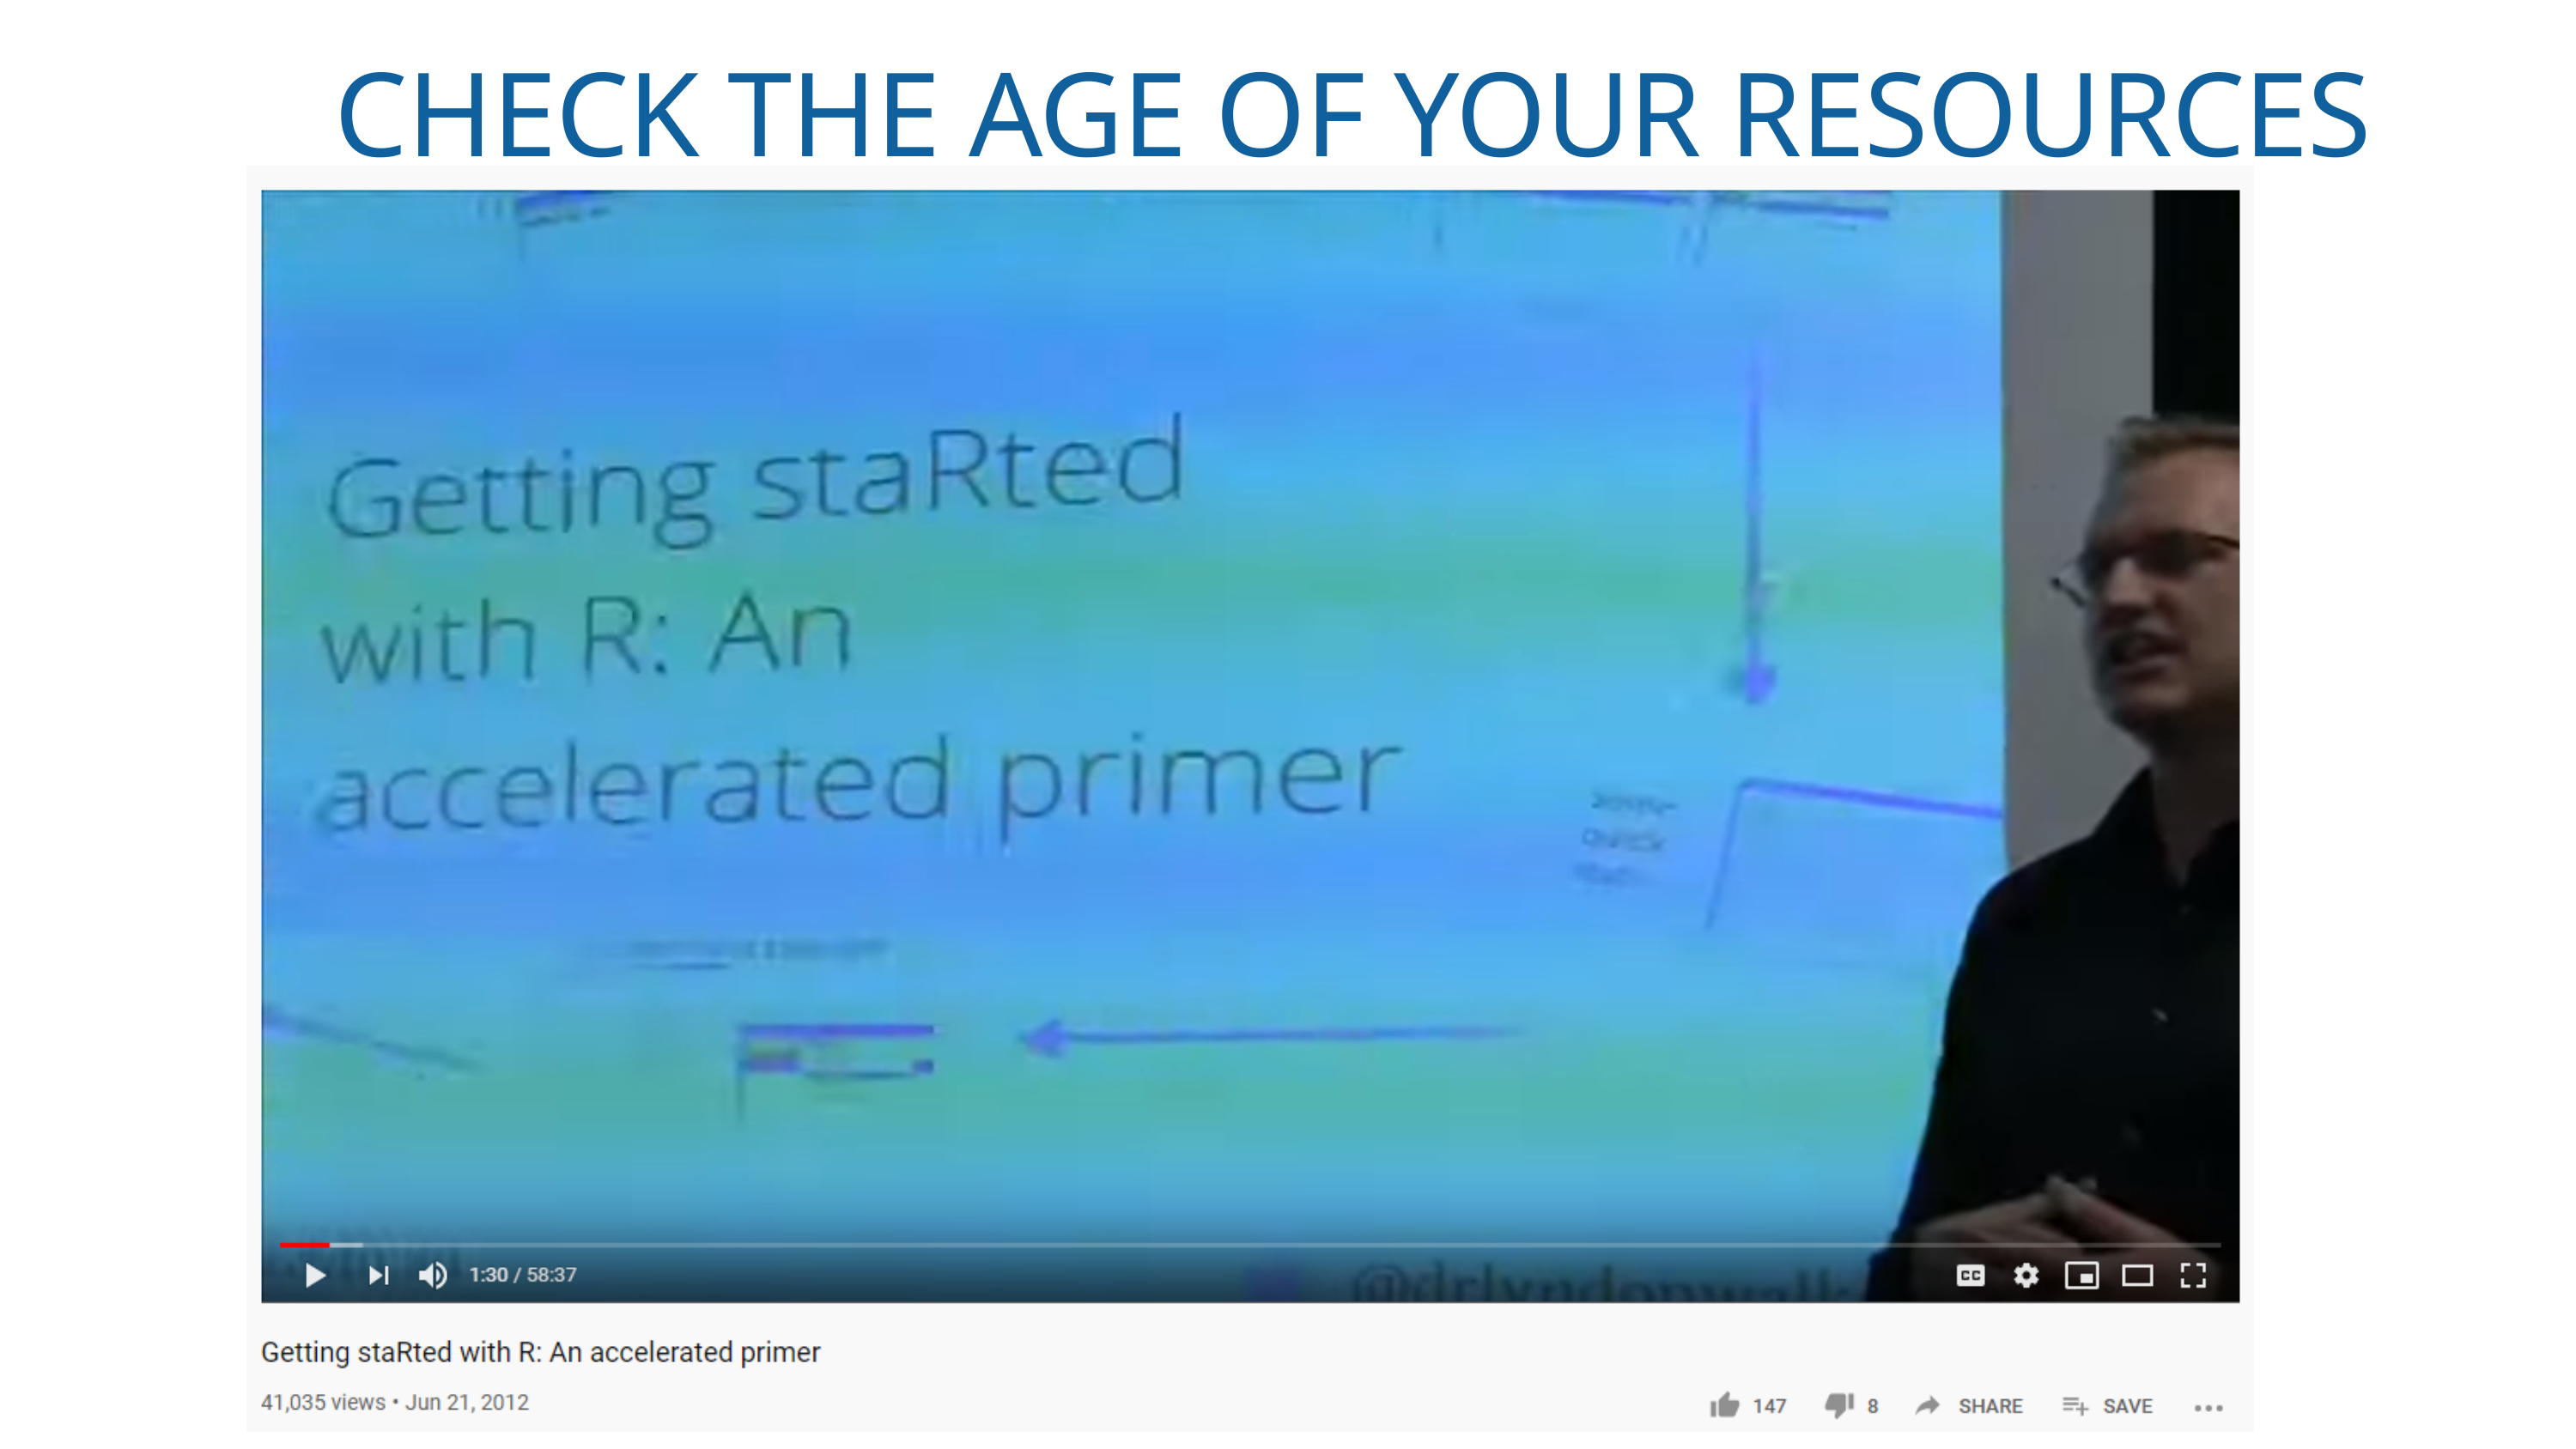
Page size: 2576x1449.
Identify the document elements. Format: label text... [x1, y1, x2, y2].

picture [246, 166, 2255, 1432]
text_box CHECK THE AGE OF YOUR RESOURCES [0, 28, 2372, 180]
